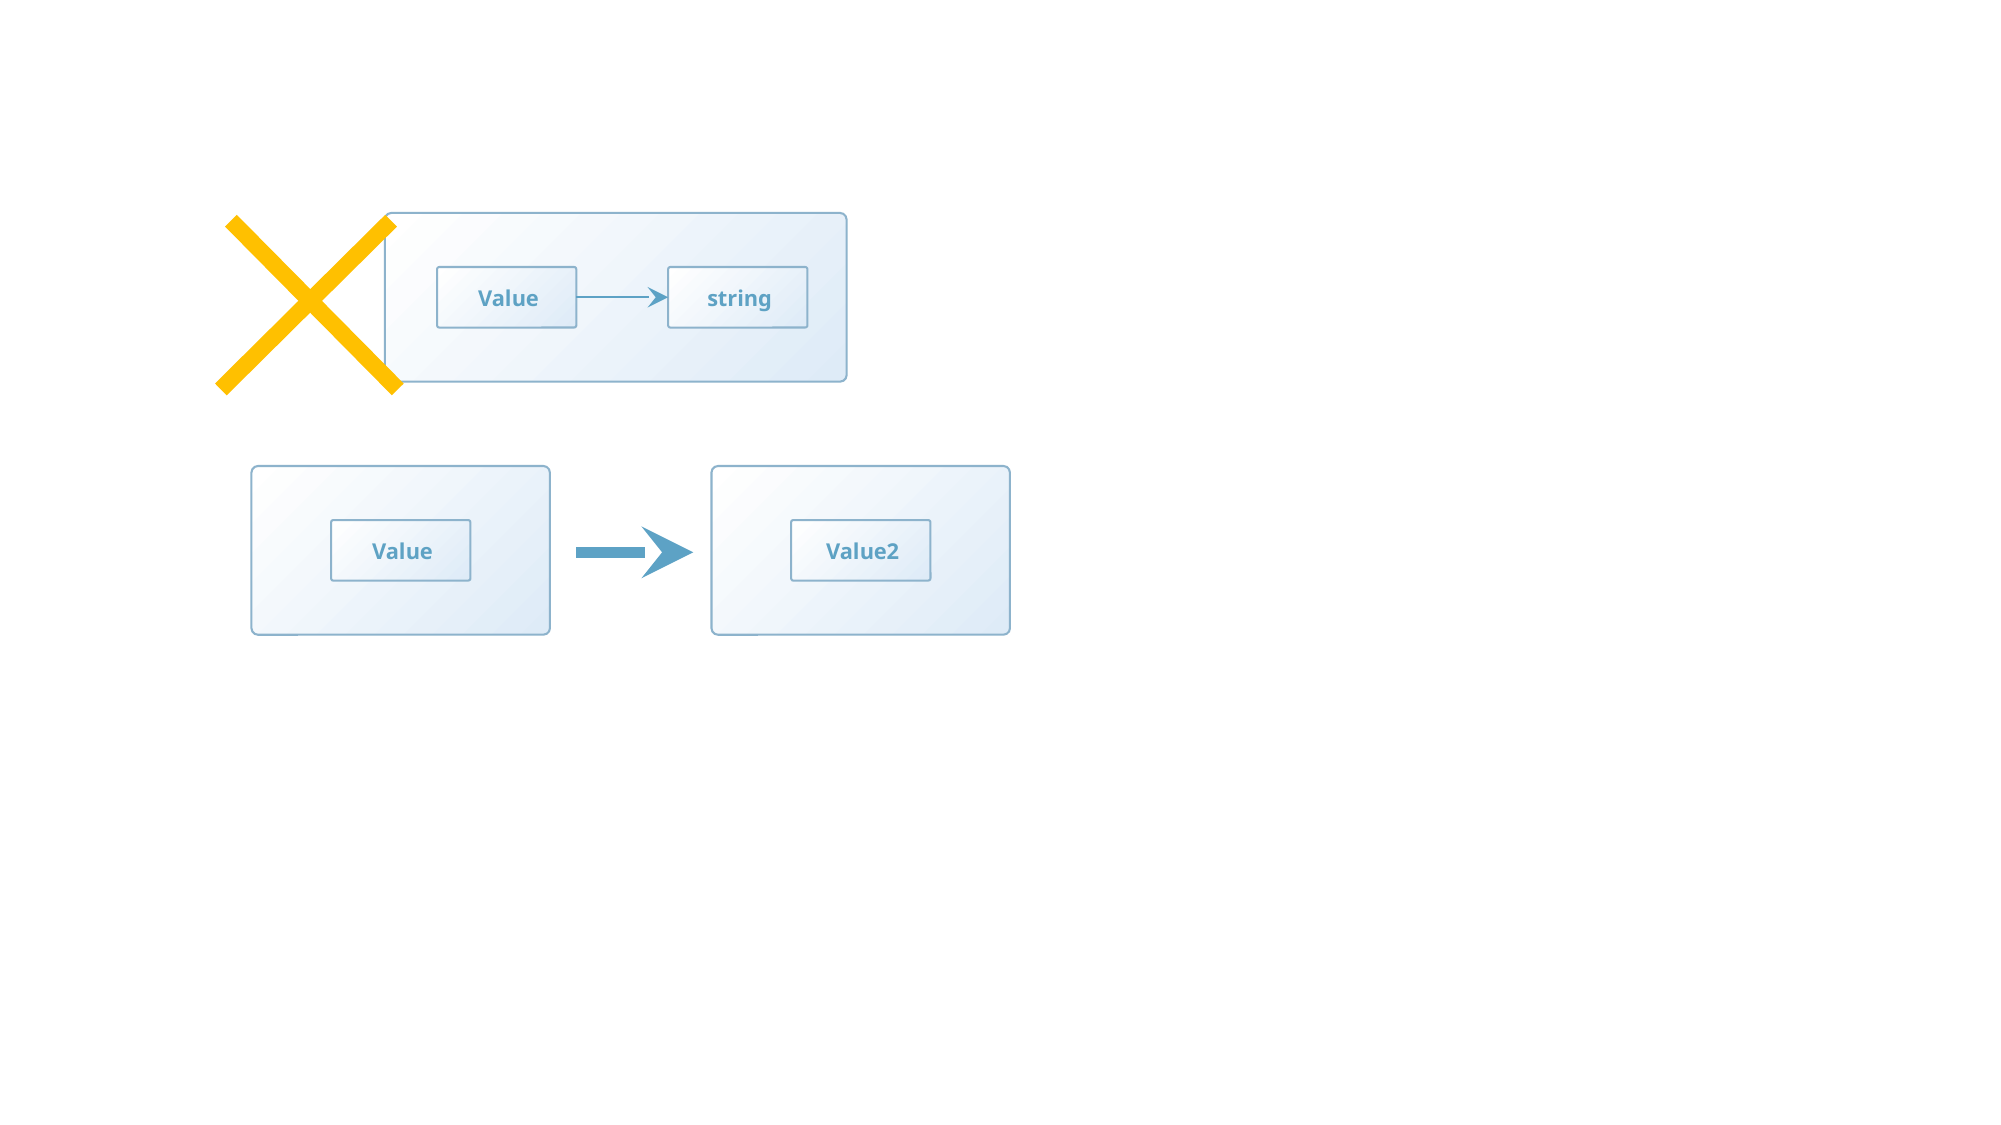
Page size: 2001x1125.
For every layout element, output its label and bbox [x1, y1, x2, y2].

text_box [220, 220, 392, 390]
text_box [791, 520, 931, 581]
text_box [250, 464, 551, 636]
text_box [331, 520, 471, 581]
text_box [392, 220, 398, 390]
text_box [668, 266, 808, 328]
text_box [437, 266, 577, 328]
text_box [710, 464, 1011, 636]
text_box [386, 211, 848, 383]
